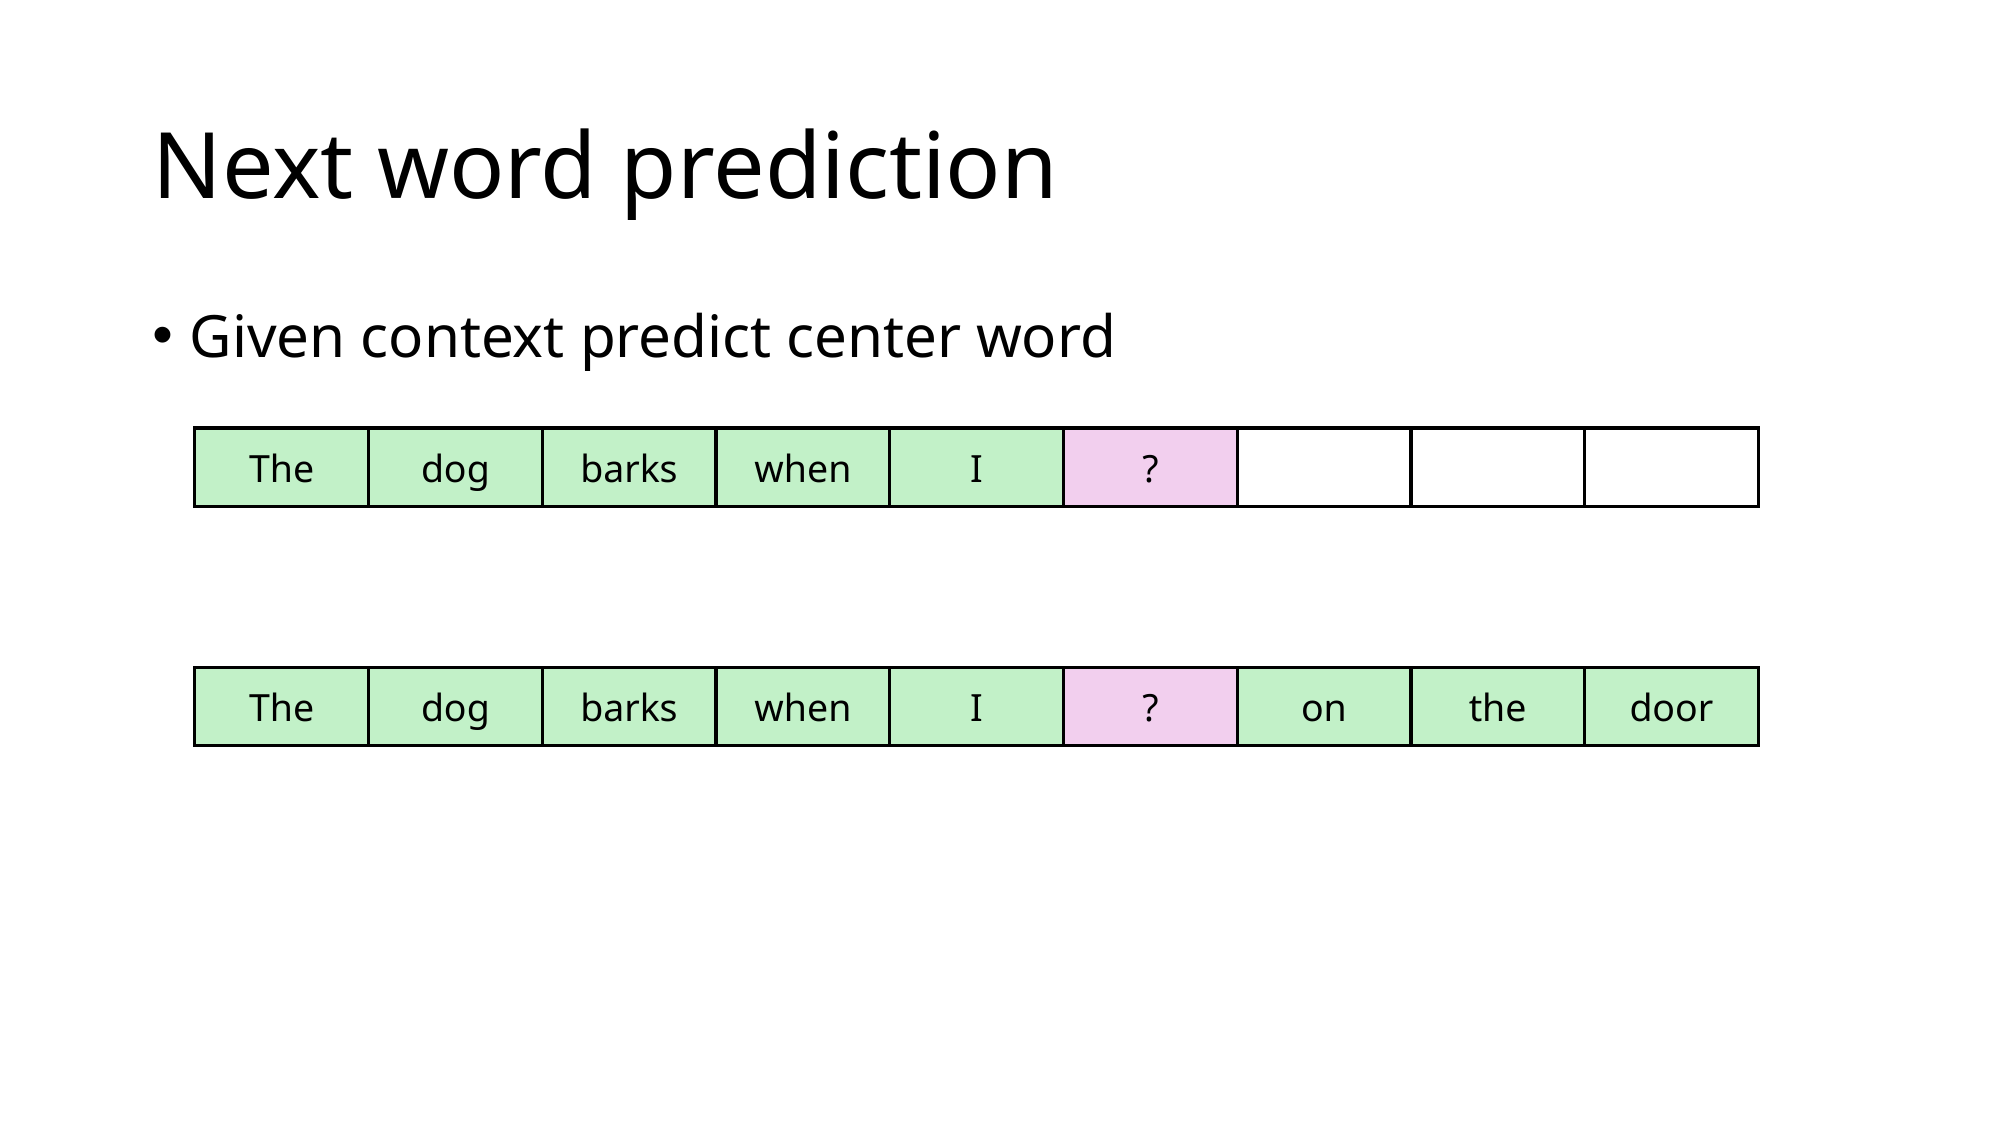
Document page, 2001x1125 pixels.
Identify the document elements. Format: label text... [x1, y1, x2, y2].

text_box I [888, 666, 1062, 747]
text_box [1409, 426, 1583, 508]
text_box the [1409, 666, 1583, 747]
text_box on [1236, 666, 1409, 747]
text_box [1583, 426, 1760, 508]
text_box dog [367, 666, 541, 747]
text_box barks [541, 426, 714, 508]
title Next word prediction [137, 59, 1863, 278]
text_box dog [367, 426, 541, 508]
text_box The [193, 426, 367, 508]
text_box when [714, 666, 888, 747]
text_box The [193, 666, 367, 747]
text_box door [1583, 666, 1760, 747]
text_box barks [541, 666, 714, 747]
text_box when [714, 426, 888, 508]
text_box I [888, 426, 1062, 508]
text_box ? [1062, 426, 1236, 508]
text_box ? [1062, 666, 1236, 747]
list Given context predict center word [137, 299, 1863, 1014]
text_box [1236, 426, 1409, 508]
